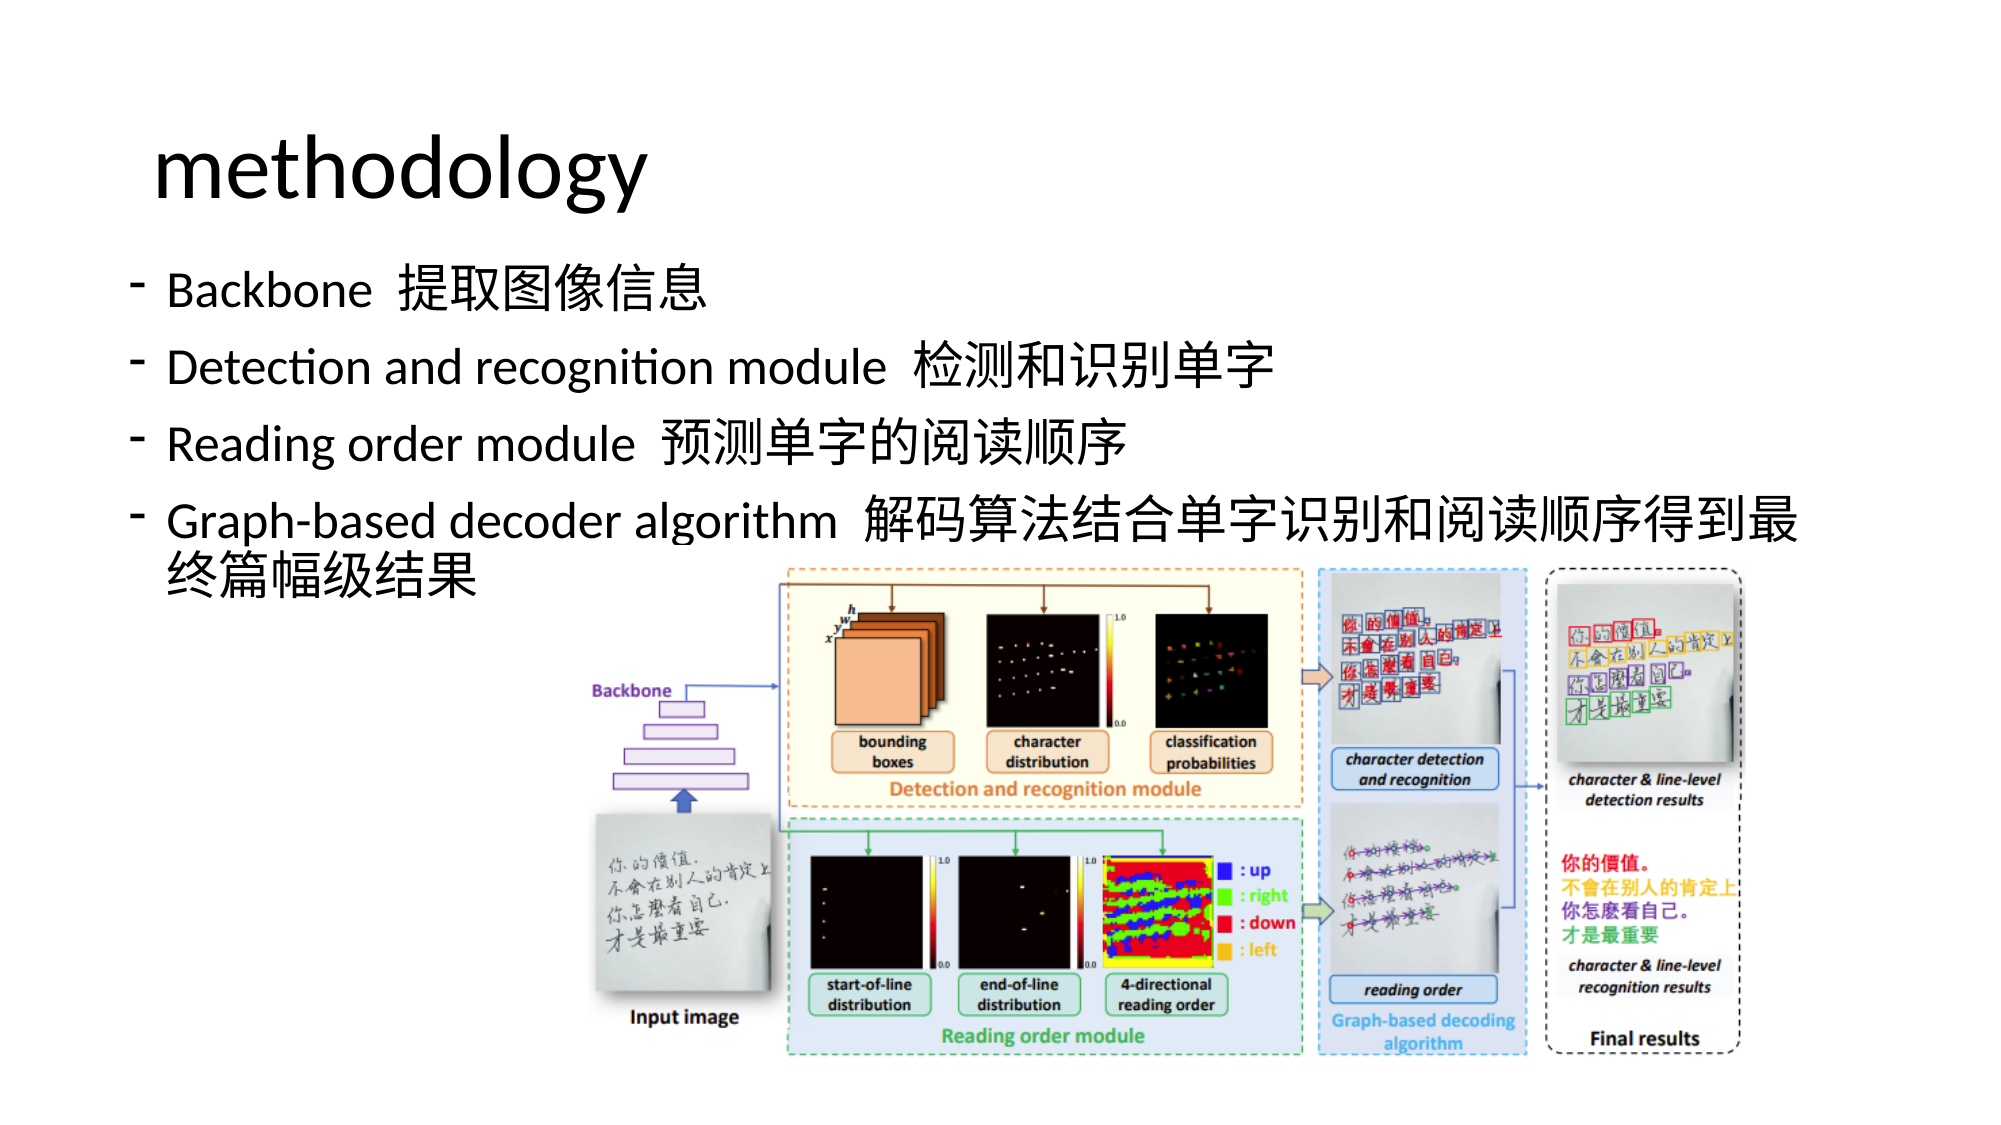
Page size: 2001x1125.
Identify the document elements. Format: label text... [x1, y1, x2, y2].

title methodology [137, 59, 1863, 278]
picture [585, 545, 1781, 1066]
list Backbone 提取图像信息 Detection and recognition module 检测和识别单字 Reading order module 预测单字的阅读顺序 Graph-based decoder algorithm 解码算法结合单字识别和阅读顺序得到最终篇幅级结果 [113, 255, 1839, 970]
